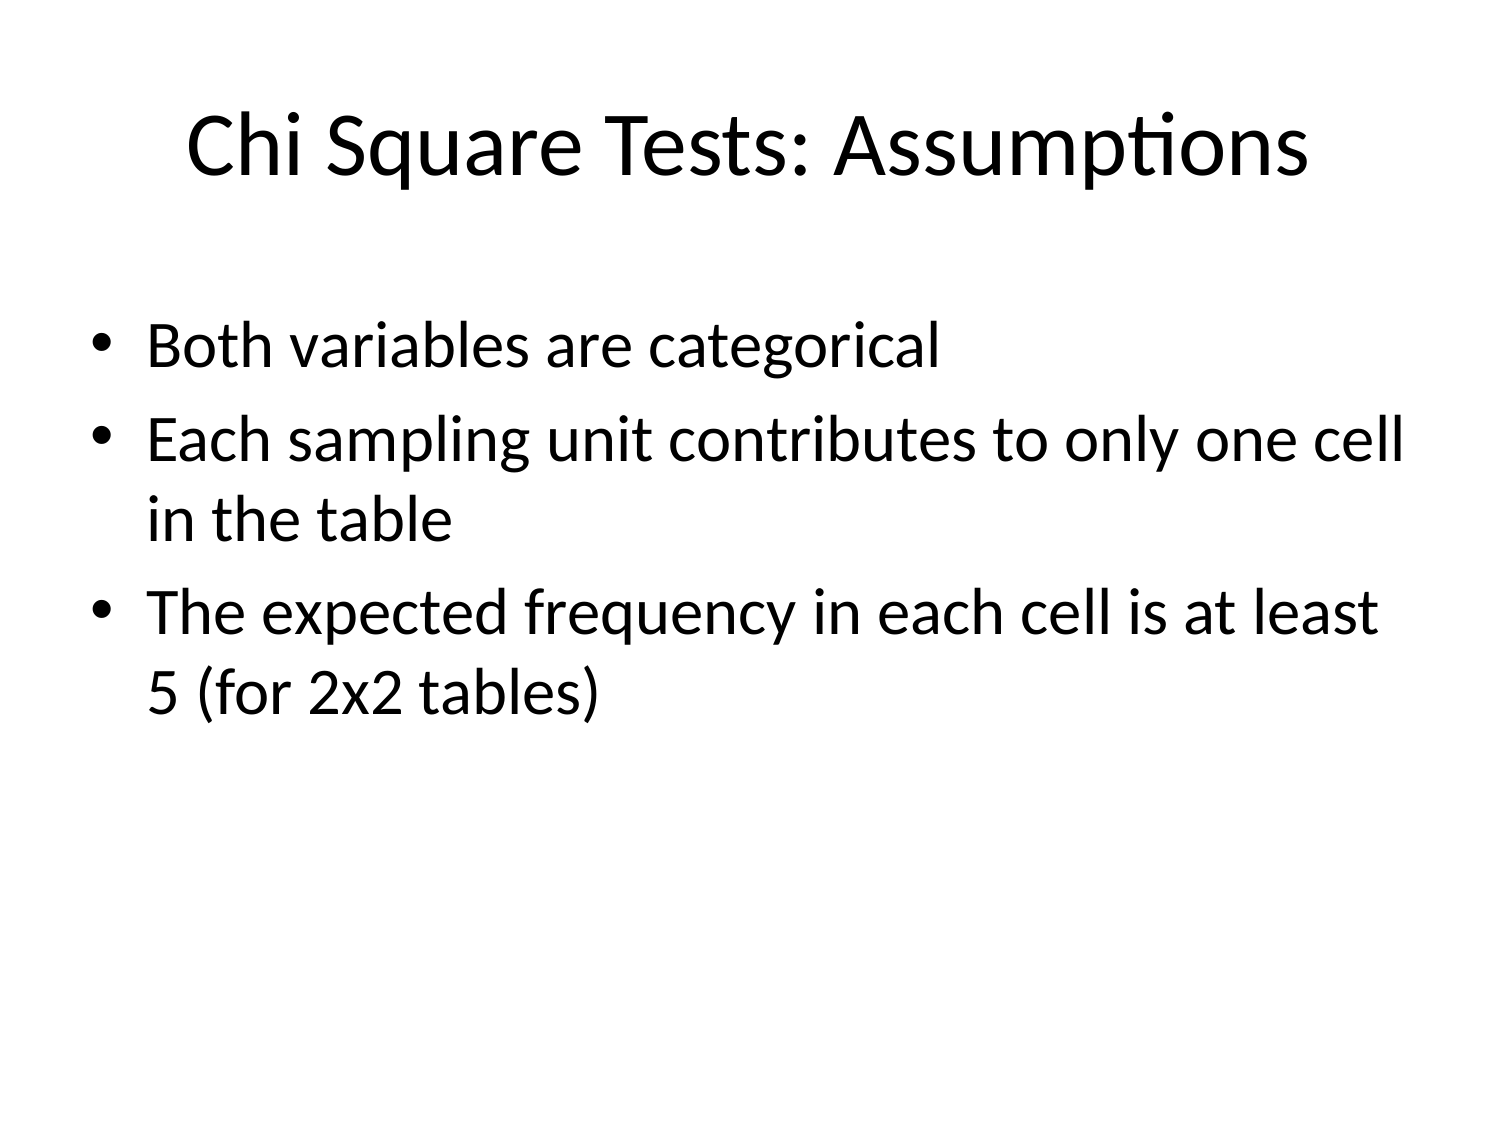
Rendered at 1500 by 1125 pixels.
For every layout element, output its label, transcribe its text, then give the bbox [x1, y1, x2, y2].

list Both variables are categorical Each sampling unit contributes to only one cell in the table The expected frequency in each cell is at least 5 (for 2x2 tables) [75, 293, 1425, 1037]
title Chi Square Tests: Assumptions [75, 45, 1425, 233]
